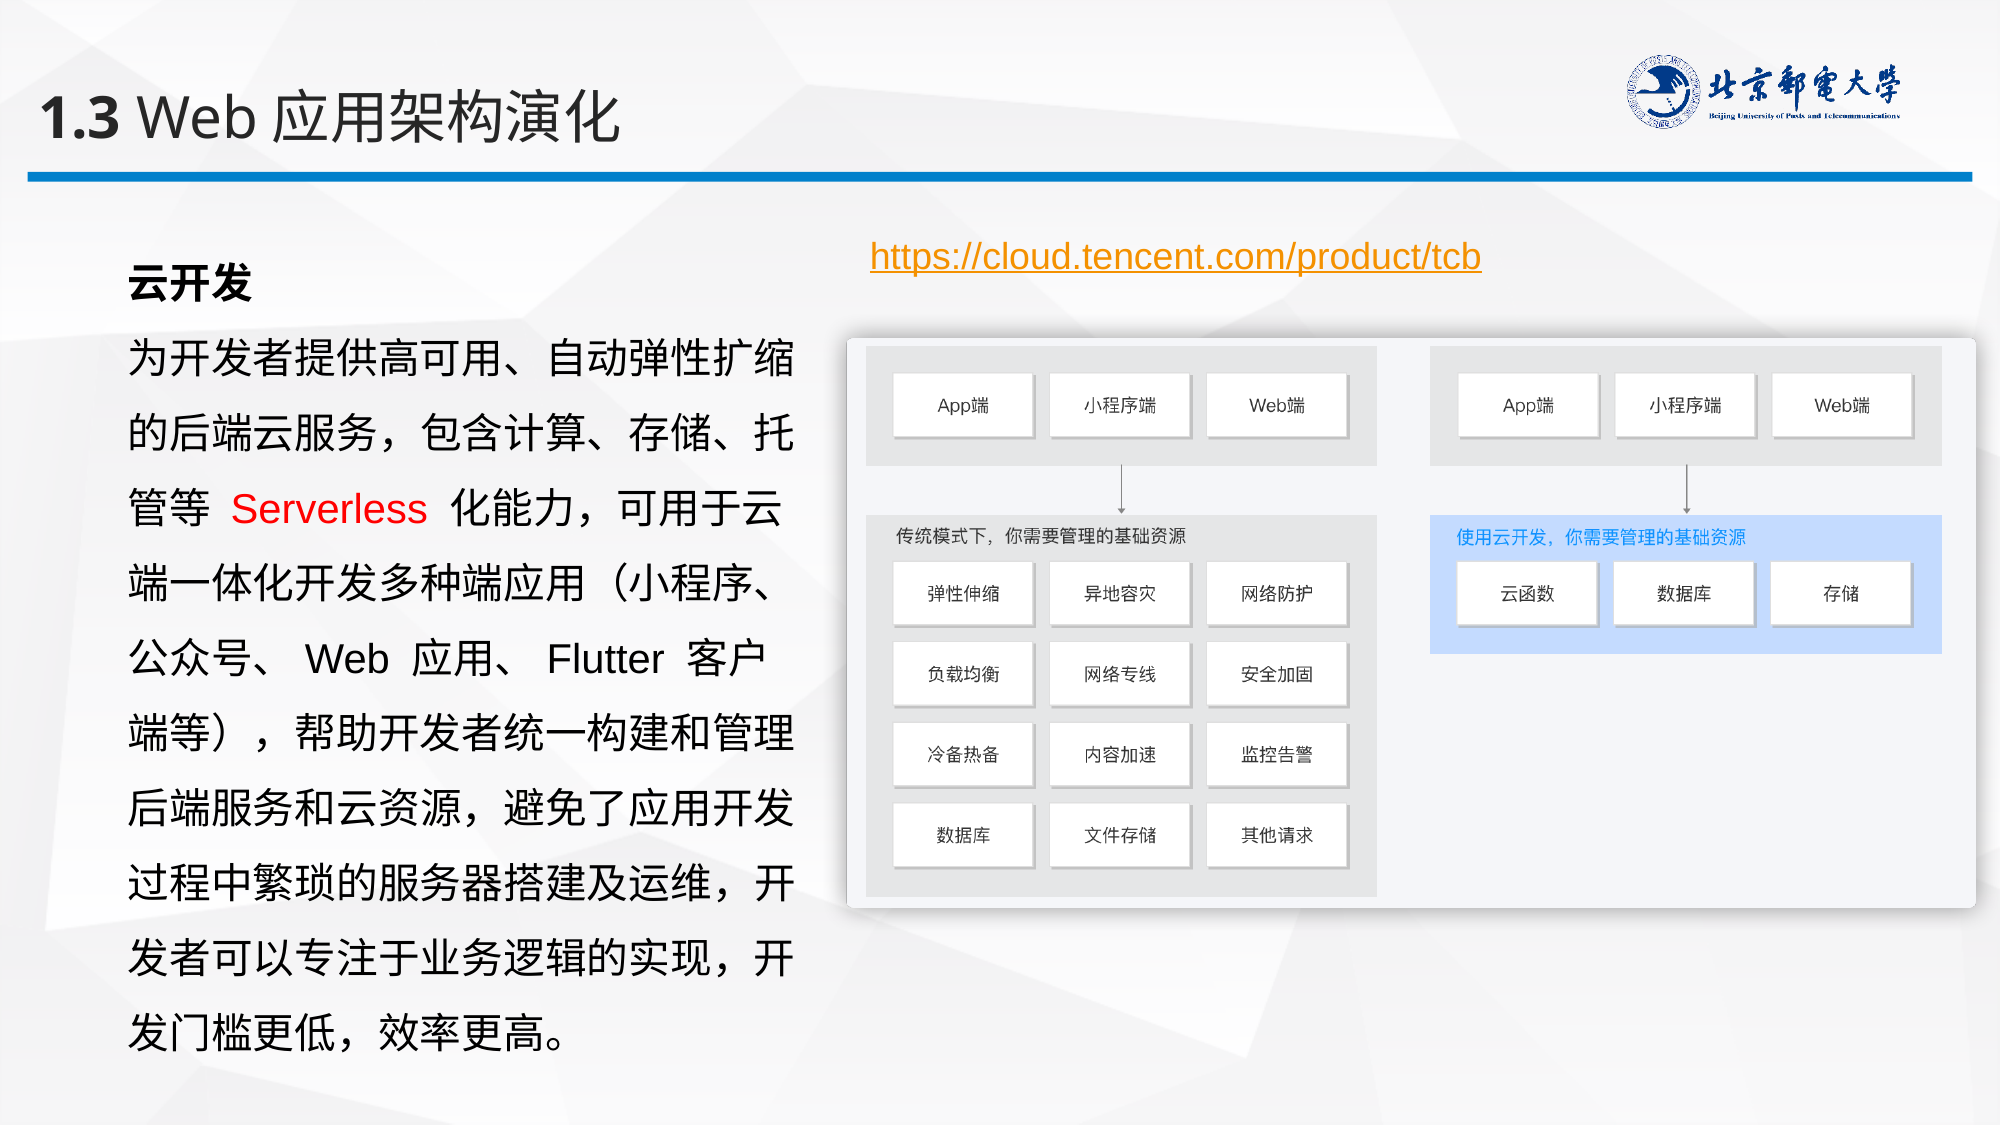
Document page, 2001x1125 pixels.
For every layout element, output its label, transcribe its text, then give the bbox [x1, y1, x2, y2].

text_box https://cloud.tencent.com/product/tcb [855, 224, 1497, 285]
text_box 云开发 为开发者提供高可用、自动弹性扩缩的后端云服务，包含计算、存储、托管等 Serverless 化能力，可用于云端一体化开发多种端应用（小程序、公众号、Web 应用、Flutter 客户端等），帮助开发者统一构建和管理后端服务和云资源，避免了应用开发过程中繁琐的服务器搭建及运维，开发者可以专注于业务逻辑的实现，开发门槛更低，效率更高。 [38, 224, 824, 1065]
text_box 1.3 Web应用架构演化 [23, 73, 794, 158]
text_box [26, 171, 1973, 183]
picture [0, 0, 2000, 1125]
